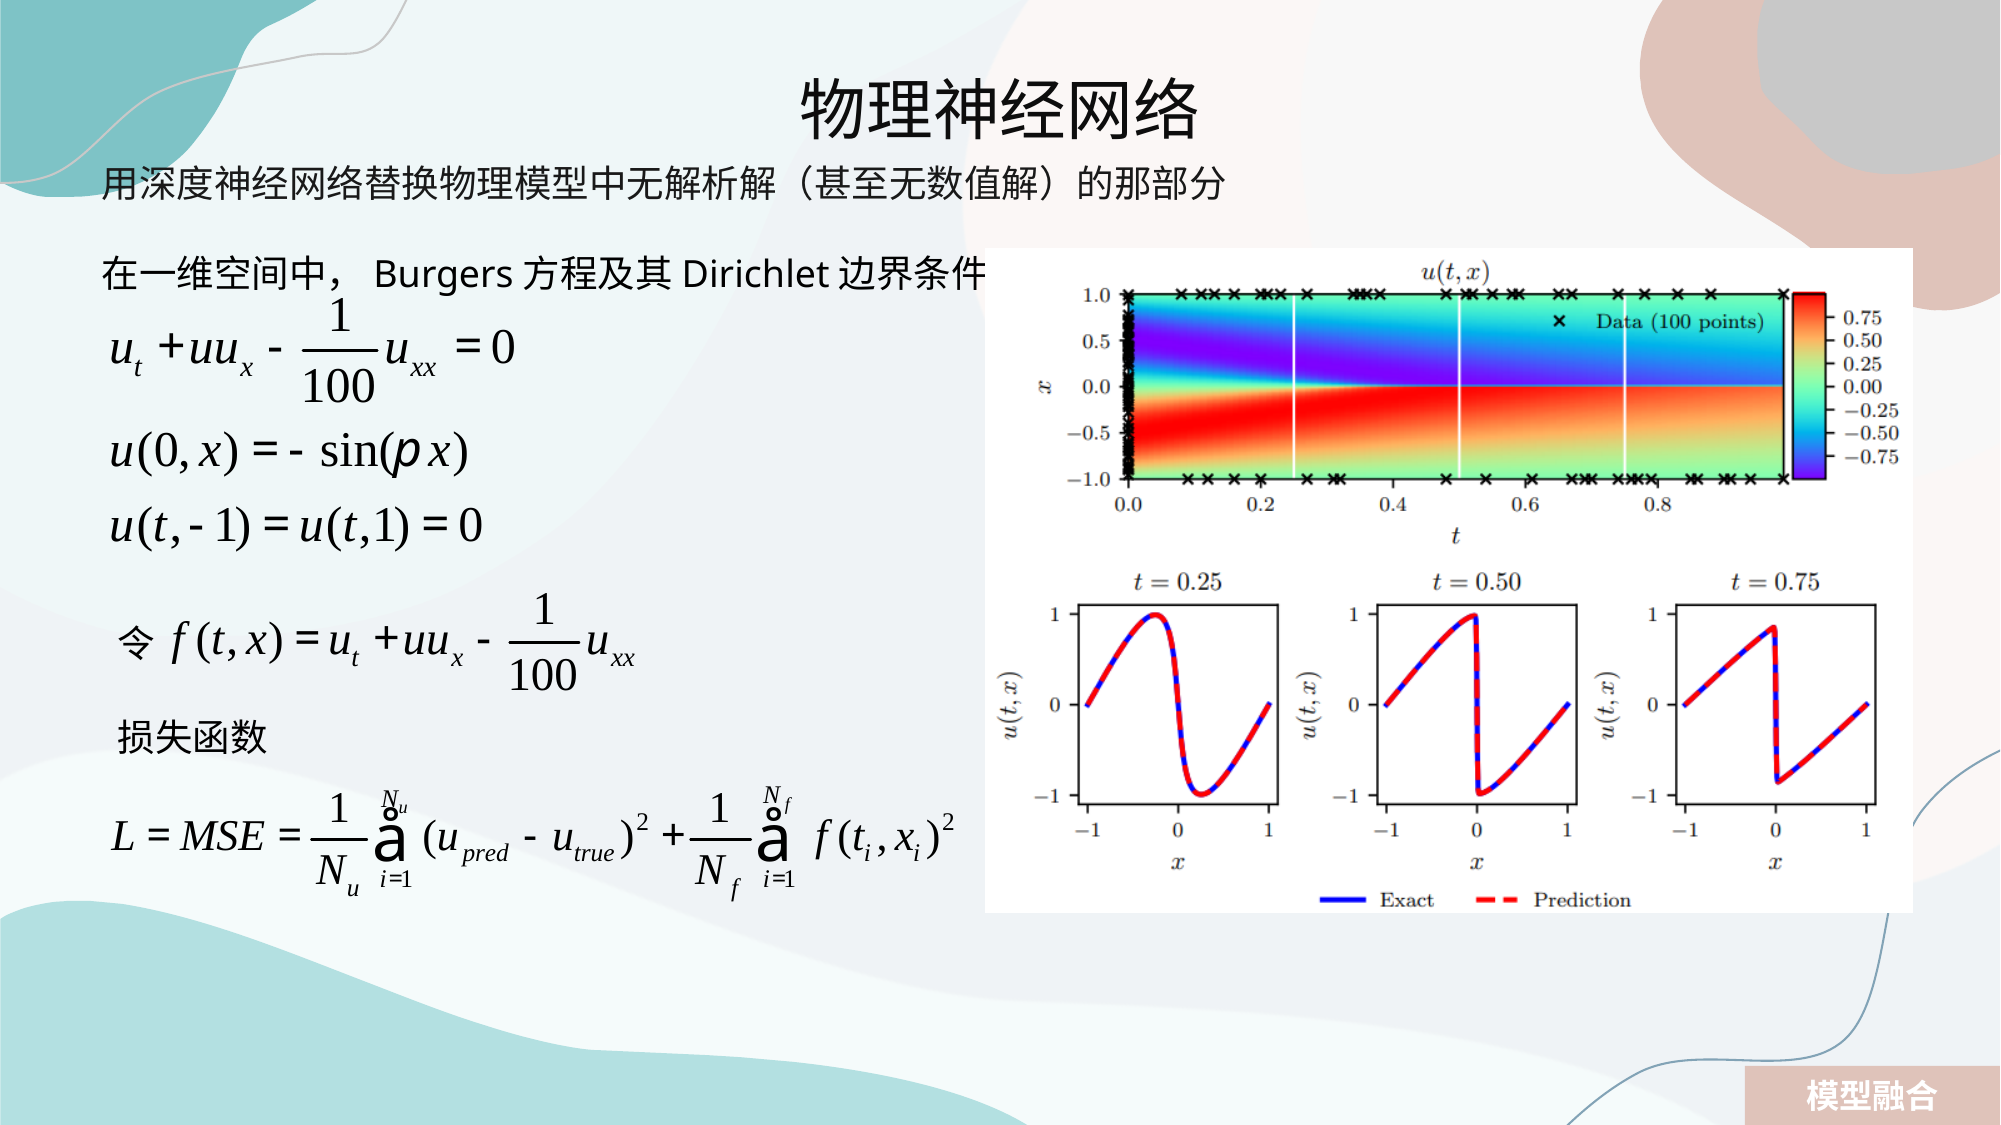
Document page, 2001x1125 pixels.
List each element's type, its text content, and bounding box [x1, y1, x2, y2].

text_box 令 [103, 612, 155, 673]
text_box 模型融合 [1744, 1065, 2000, 1125]
picture [985, 248, 1913, 913]
text_box 用深度神经网络替换物理模型中无解析解（甚至无数值解）的那部分 在一维空间中，Burgers方程及其Dirichlet边界条件 [87, 152, 1323, 303]
text_box 损失函数 [103, 706, 292, 767]
text_box 物理神经网络 [639, 60, 1361, 156]
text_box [155, 579, 645, 702]
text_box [103, 773, 969, 910]
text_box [103, 282, 526, 563]
